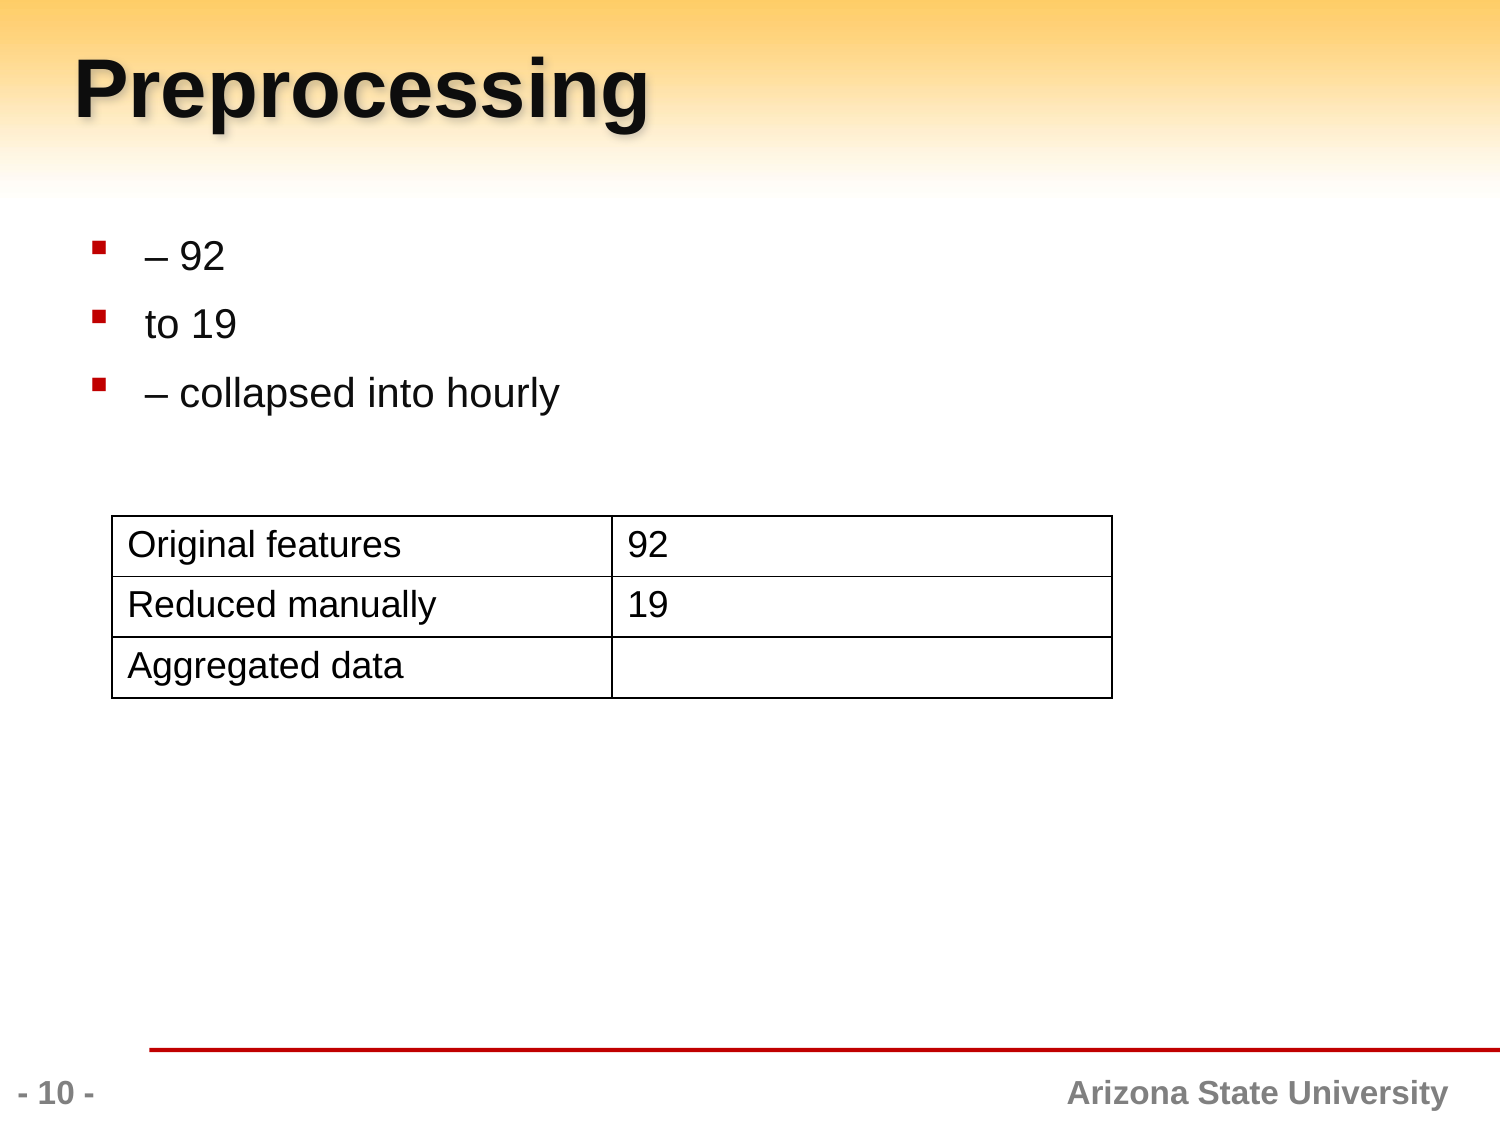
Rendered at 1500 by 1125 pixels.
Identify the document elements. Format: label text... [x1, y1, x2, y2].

table_header 92 [613, 517, 1111, 576]
slide_number - 10 - [0, 1063, 113, 1125]
list – 92 to 19 – collapsed into hourly [73, 152, 1424, 992]
table_cell Reduced manually [113, 577, 611, 636]
picture [0, 0, 1500, 198]
title Preprocessing [72, 18, 1424, 150]
table_cell [613, 638, 1111, 697]
table_cell Aggregated data [113, 638, 611, 697]
table_header Original features [113, 517, 611, 576]
table_cell 19 [613, 577, 1111, 636]
